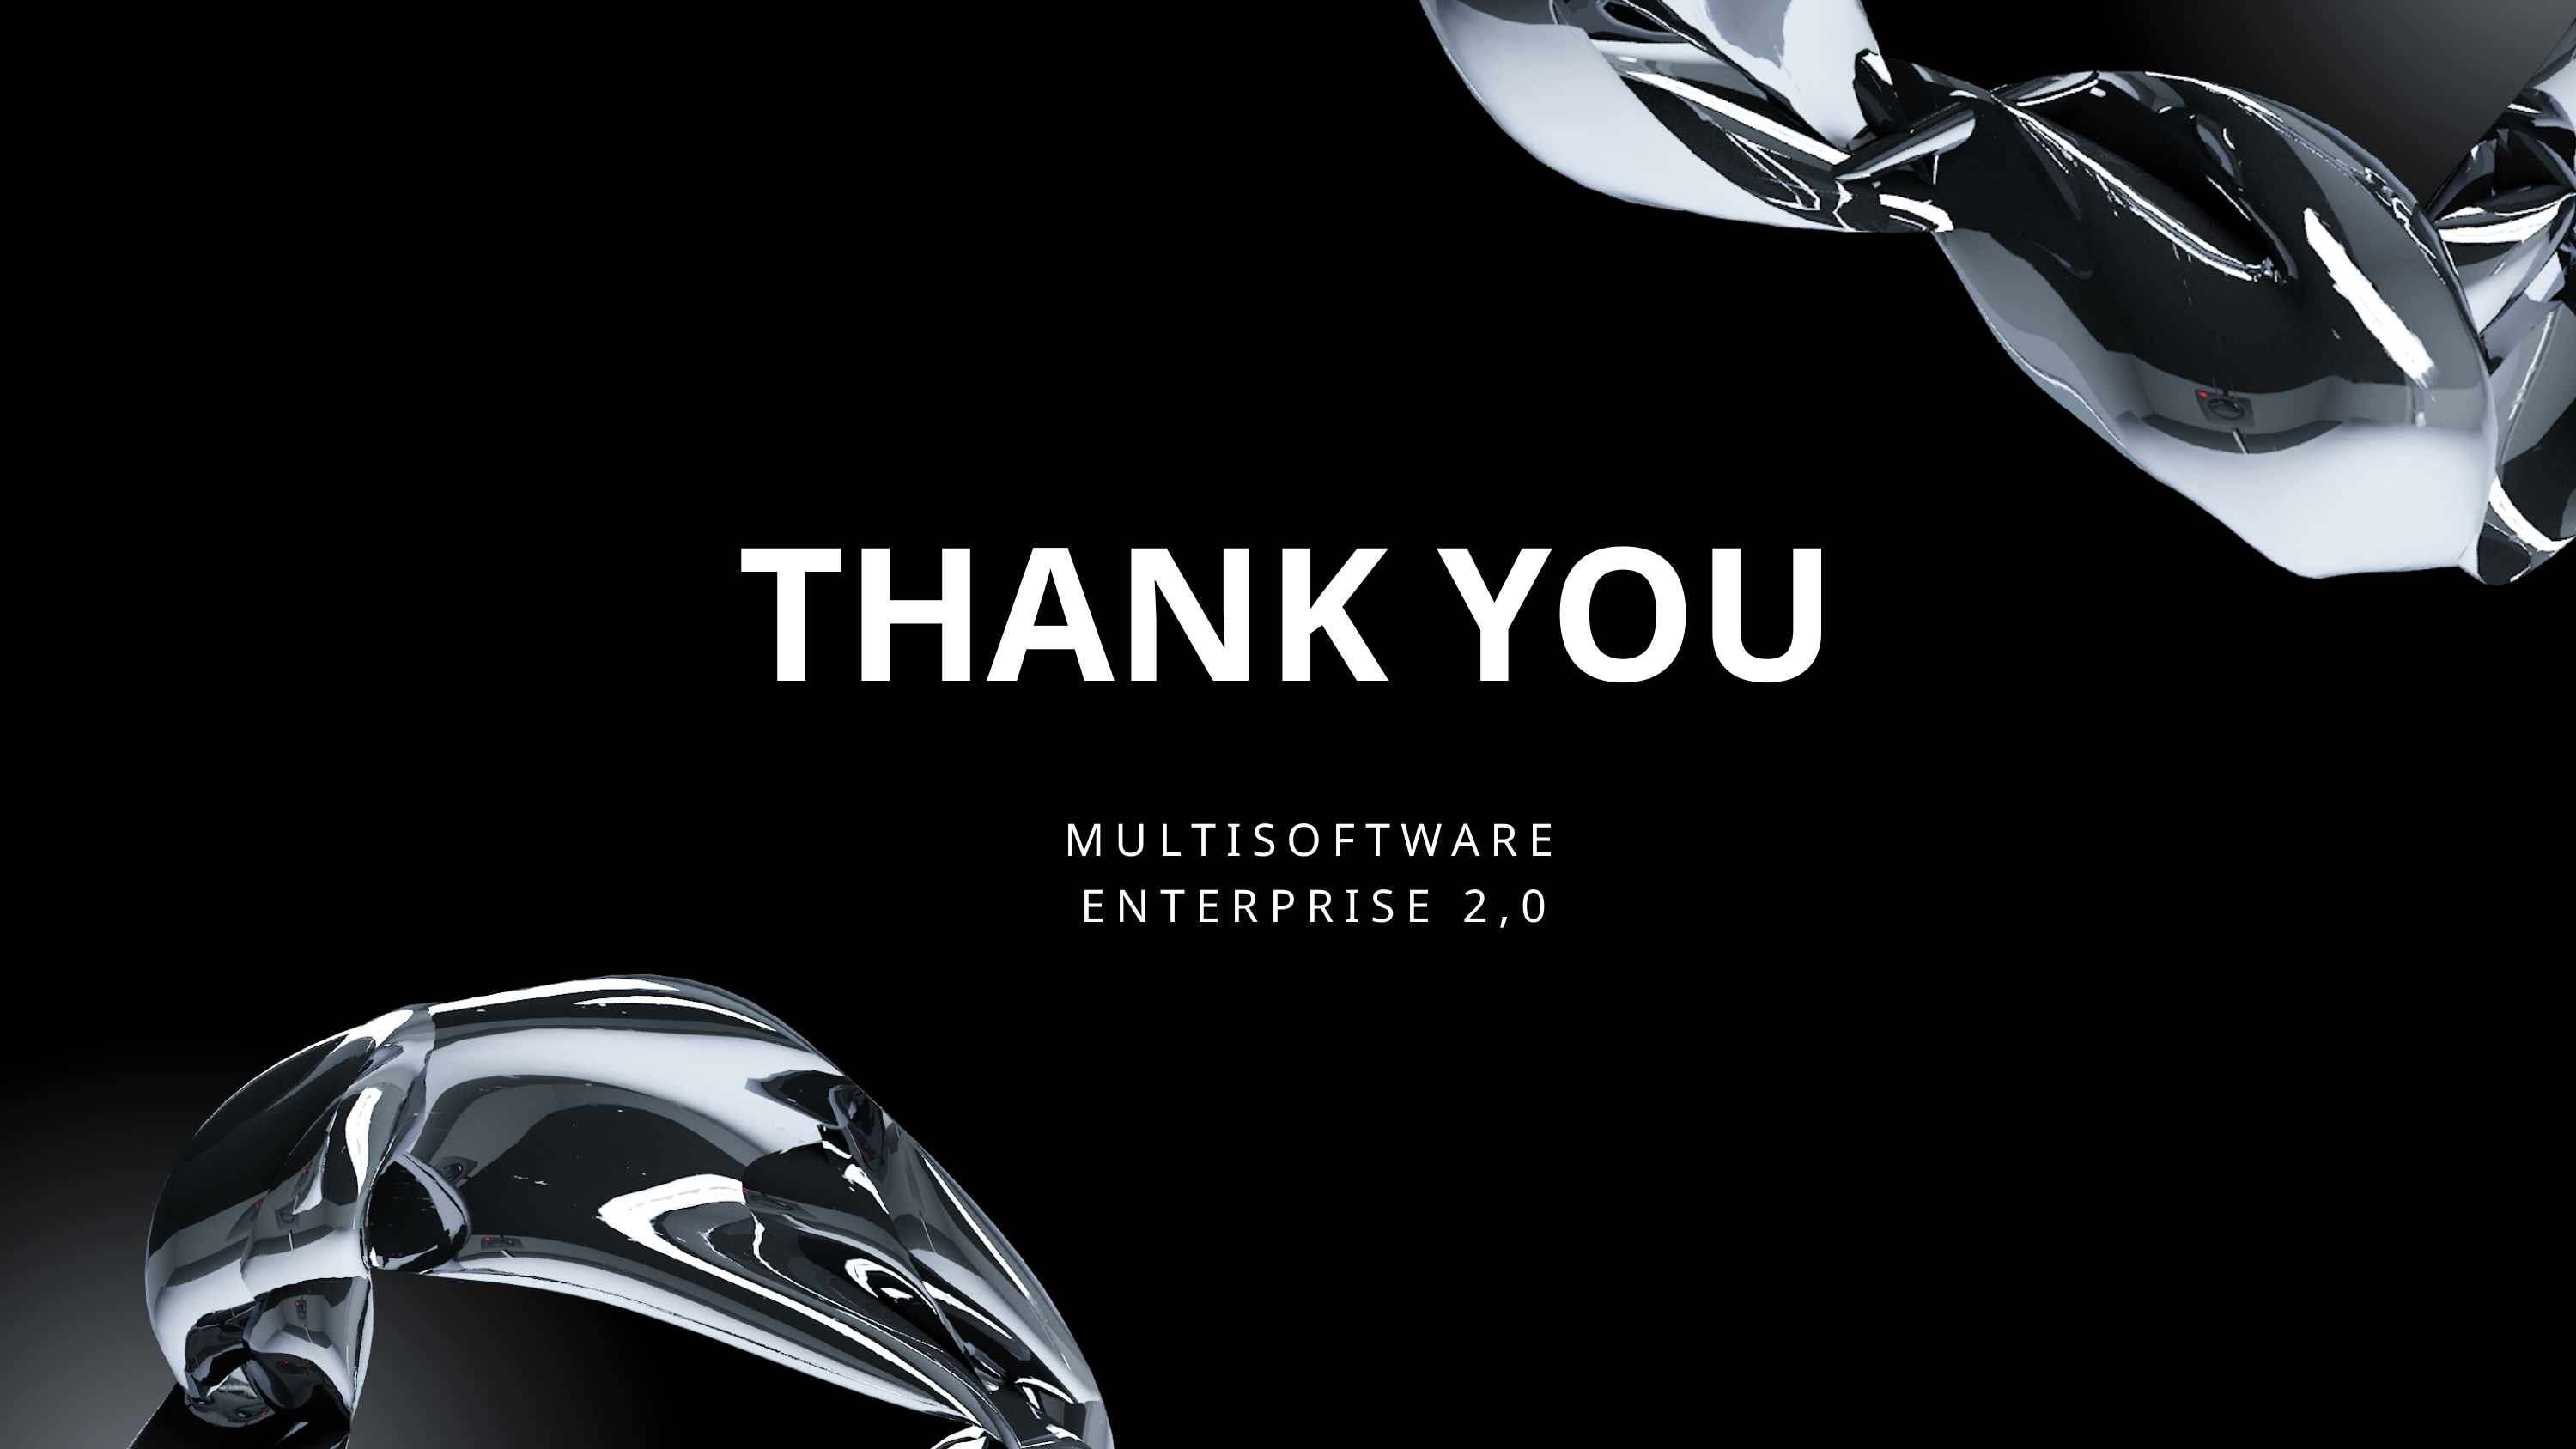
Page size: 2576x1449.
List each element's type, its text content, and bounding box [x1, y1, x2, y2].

text_box THANK YOU [412, 524, 2164, 718]
text_box [1376, 0, 2576, 587]
text_box [0, 973, 1163, 1449]
text_box MULTISOFTWARE ENTERPRISE 2,0 [966, 798, 1663, 932]
